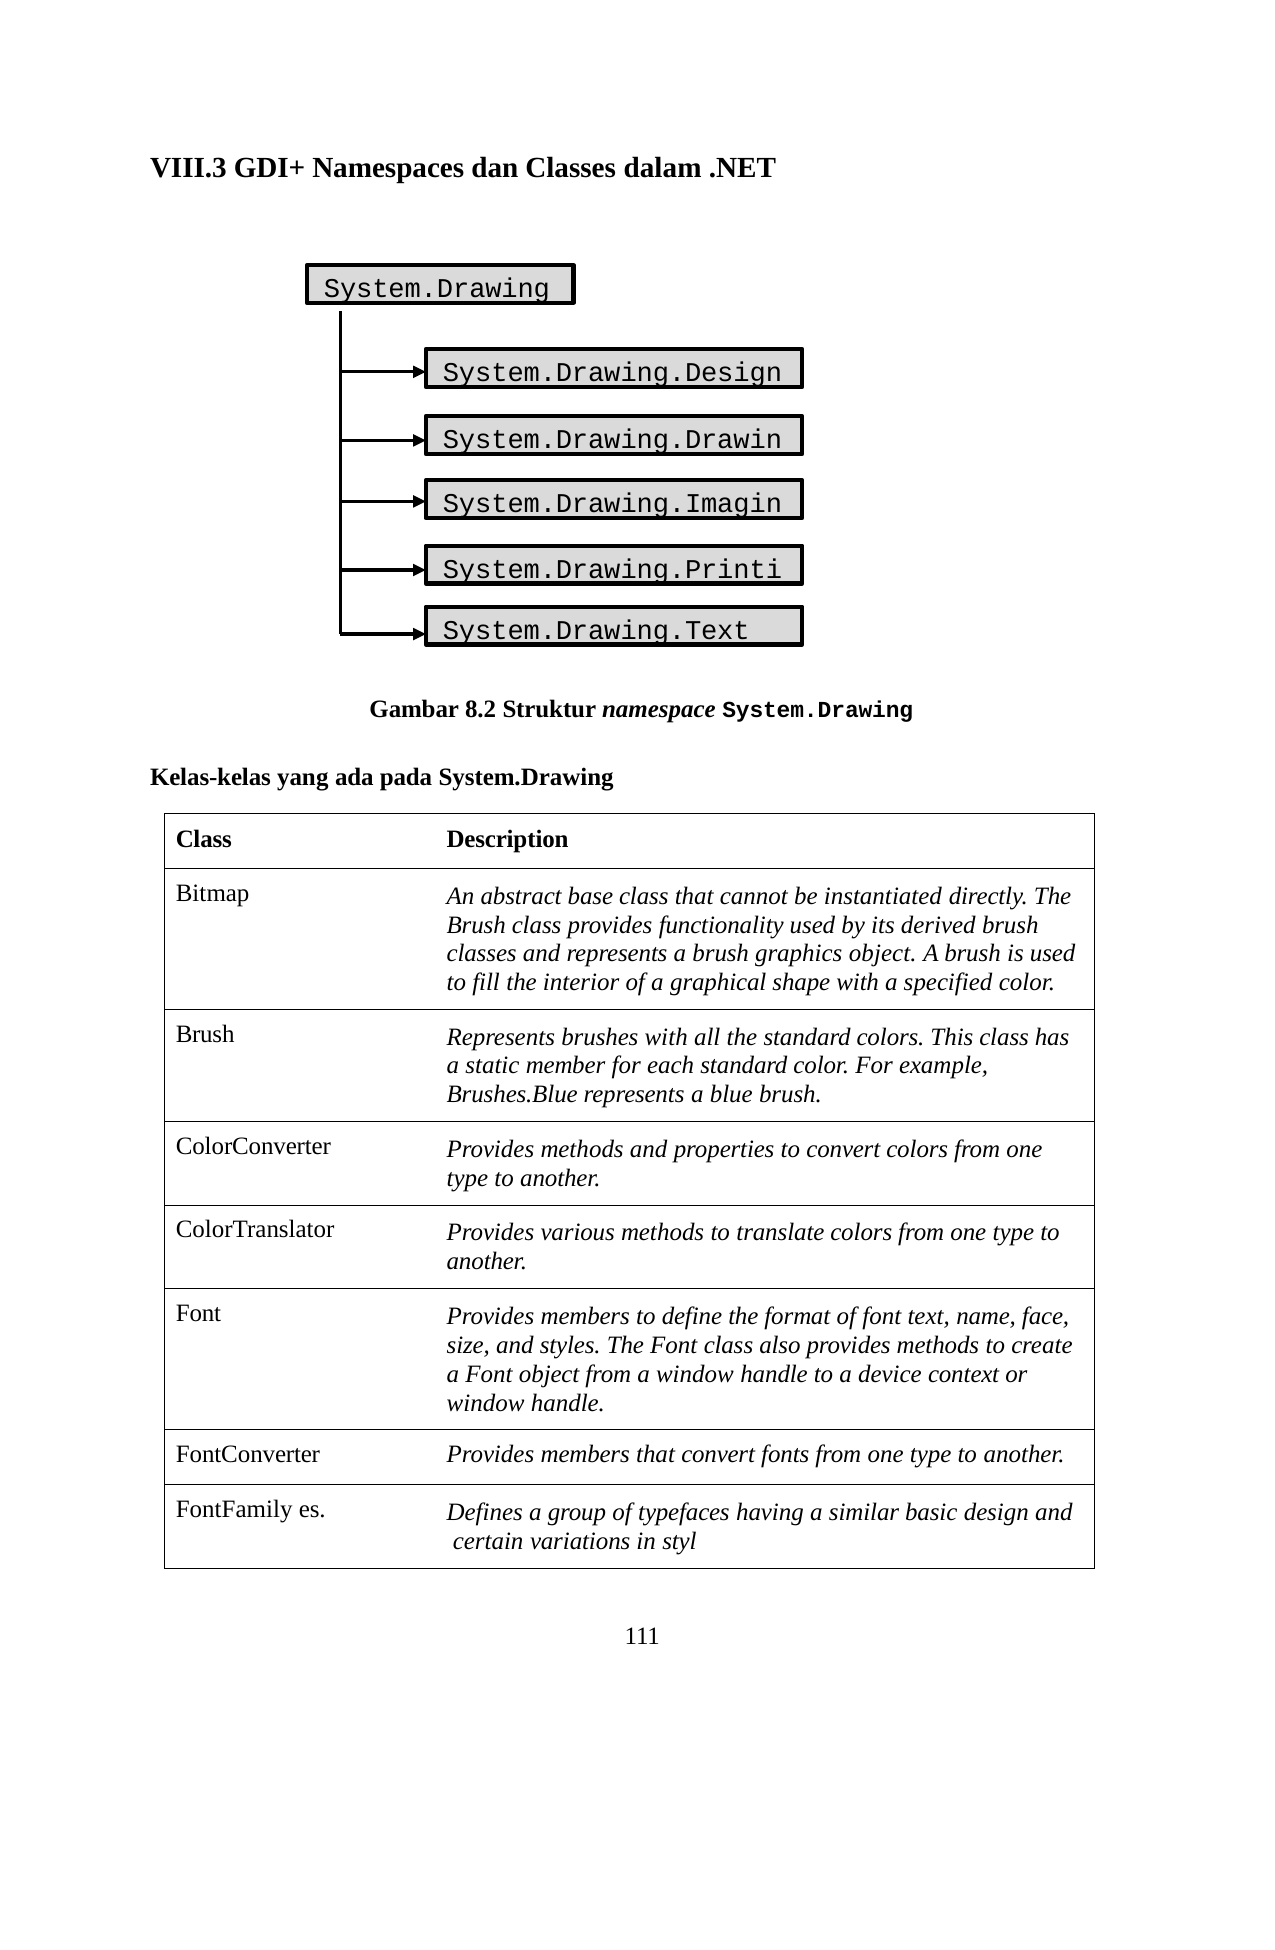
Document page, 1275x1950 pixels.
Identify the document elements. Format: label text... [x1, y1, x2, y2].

text_box System.Drawing.Imagin [431, 480, 803, 519]
table_cell Defines a group of typefaces having a similar basic design and certain variations in styl [391, 1485, 1094, 1568]
text_box System.Drawing [306, 265, 574, 303]
table_cell FontConverter [165, 1430, 391, 1484]
table_cell Provides members that convert fonts from one type to another. [391, 1430, 1094, 1484]
text_box VIII.3 GDI+ Namespaces dan Classes dalam .NET [147, 145, 785, 183]
table_cell Provides members to define the format of font text, name, face, size, and styles. The Font class also provides methods to create a Font object from a window handle to a device context or window handle. [391, 1289, 1094, 1429]
table_cell Provides various methods to translate colors from one type to another. [391, 1206, 1094, 1288]
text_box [338, 310, 426, 641]
text_box 111 [618, 1619, 669, 1650]
table_cell Font [165, 1289, 391, 1429]
text_box Gambar 8.2 Struktur namespace System.Drawing Kelas-kelas yang ada pada System.Drawing [147, 690, 920, 791]
table_cell ColorTranslator [165, 1206, 391, 1288]
table_cell FontFamily es. [165, 1485, 391, 1568]
table_cell An abstract base class that cannot be instantiated directly. The Brush class provides functionality used by its derived brush classes and represents a brush graphics object. A brush is used to fill the interior of a graphical shape with a specified color. [391, 869, 1094, 1009]
text_box System.Drawing.Printi [431, 545, 803, 584]
table_header Description [391, 814, 1094, 868]
table_cell Provides methods and properties to convert colors from one type to another. [391, 1122, 1094, 1205]
table_header Class [165, 814, 391, 868]
table_cell Brush [165, 1010, 391, 1121]
text_box System.Drawing.Design [431, 349, 803, 387]
table_cell Bitmap [165, 869, 391, 1009]
table_cell Represents brushes with all the standard colors. This class has a static member for each standard color. For example, Brushes.Blue represents a blue brush. [391, 1010, 1094, 1121]
text_box System.Drawing.Drawin [431, 416, 803, 455]
text_box System.Drawing.Text [430, 606, 803, 645]
table_cell ColorConverter [165, 1122, 391, 1205]
